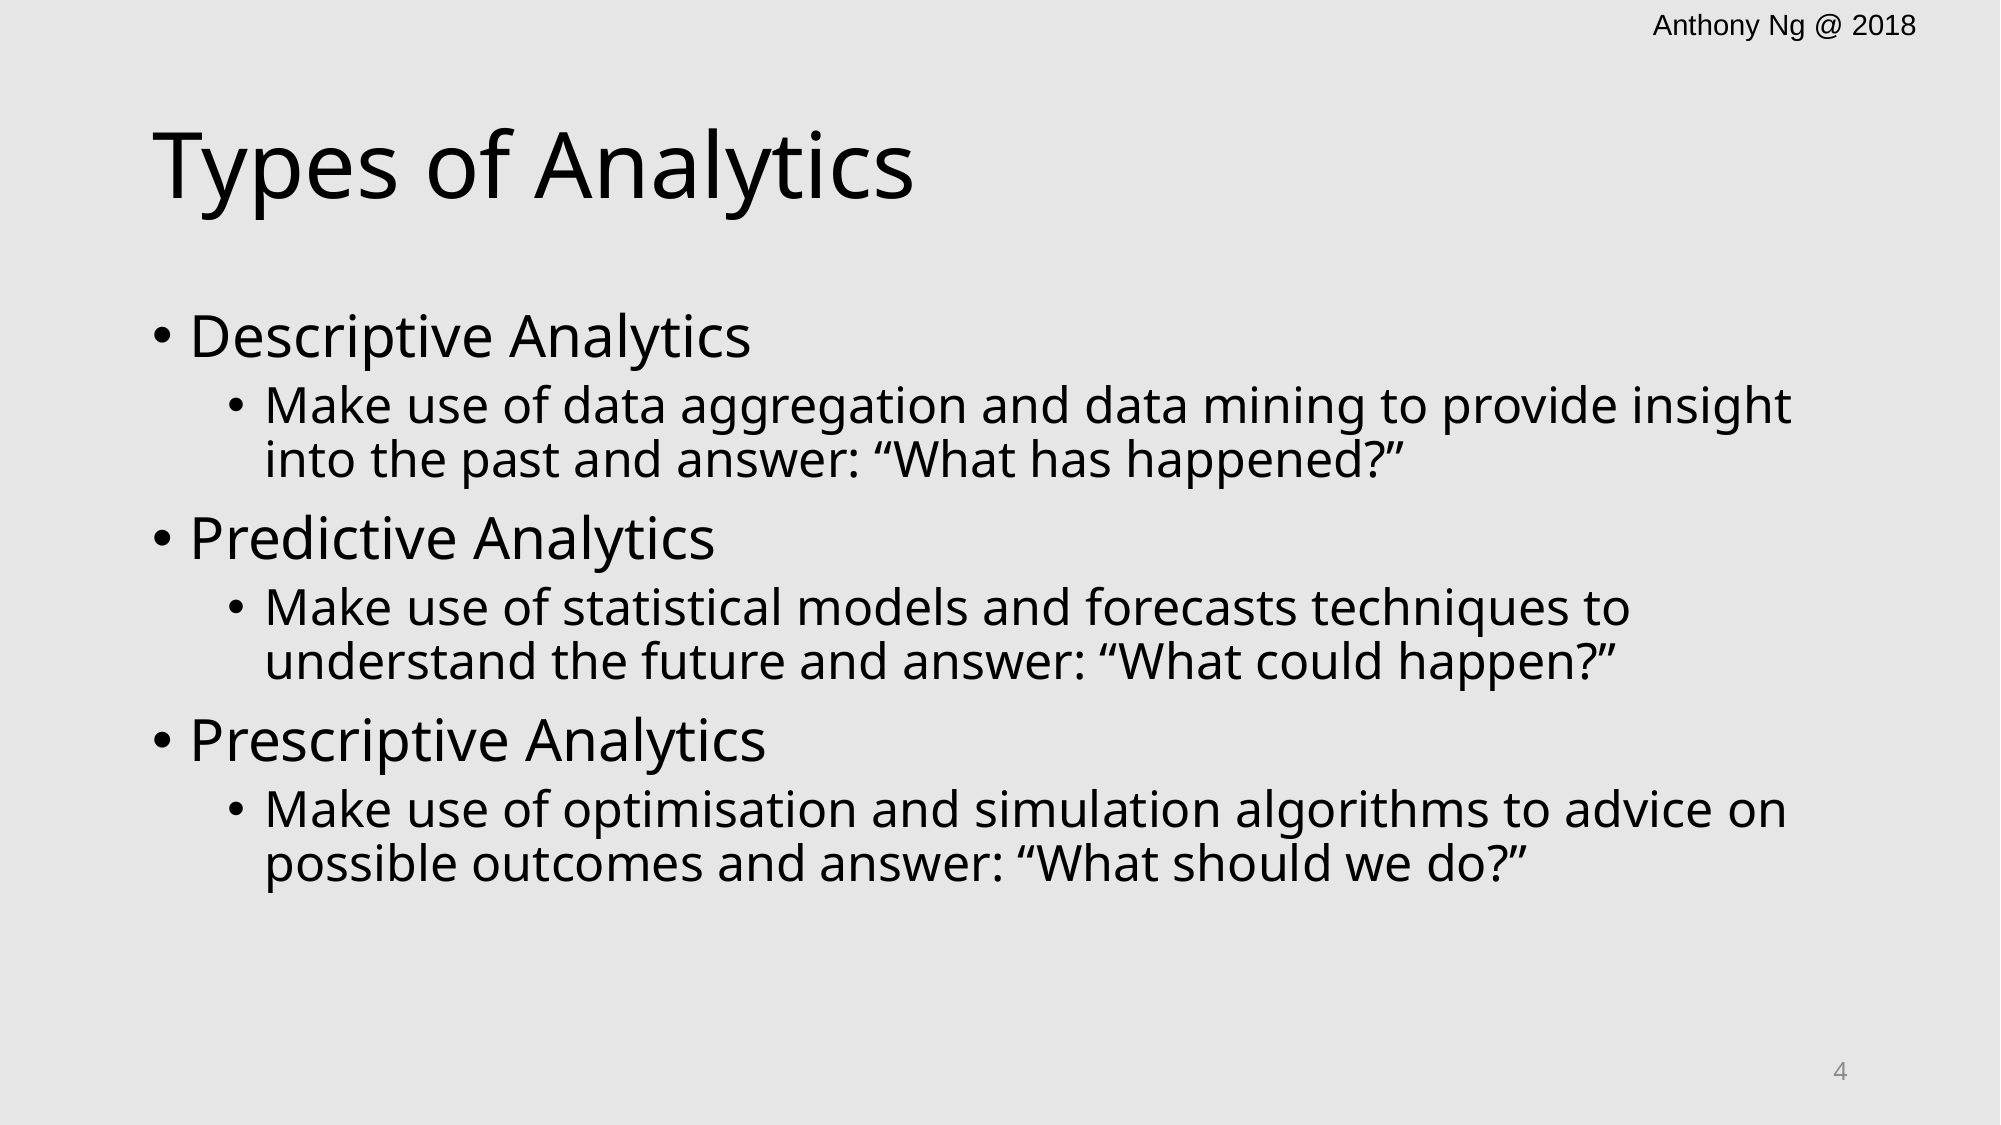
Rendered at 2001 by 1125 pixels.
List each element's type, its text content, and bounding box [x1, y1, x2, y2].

list Descriptive Analytics Make use of data aggregation and data mining to provide insight into the past and answer: “What has happened?” Predictive Analytics Make use of statistical models and forecasts techniques to understand the future and answer: “What could happen?” Prescriptive Analytics Make use of optimisation and simulation algorithms to advice on possible outcomes and answer: “What should we do?” [137, 299, 1863, 1014]
title Types of Analytics [137, 59, 1863, 278]
slide_number 4 [1412, 1042, 1863, 1103]
